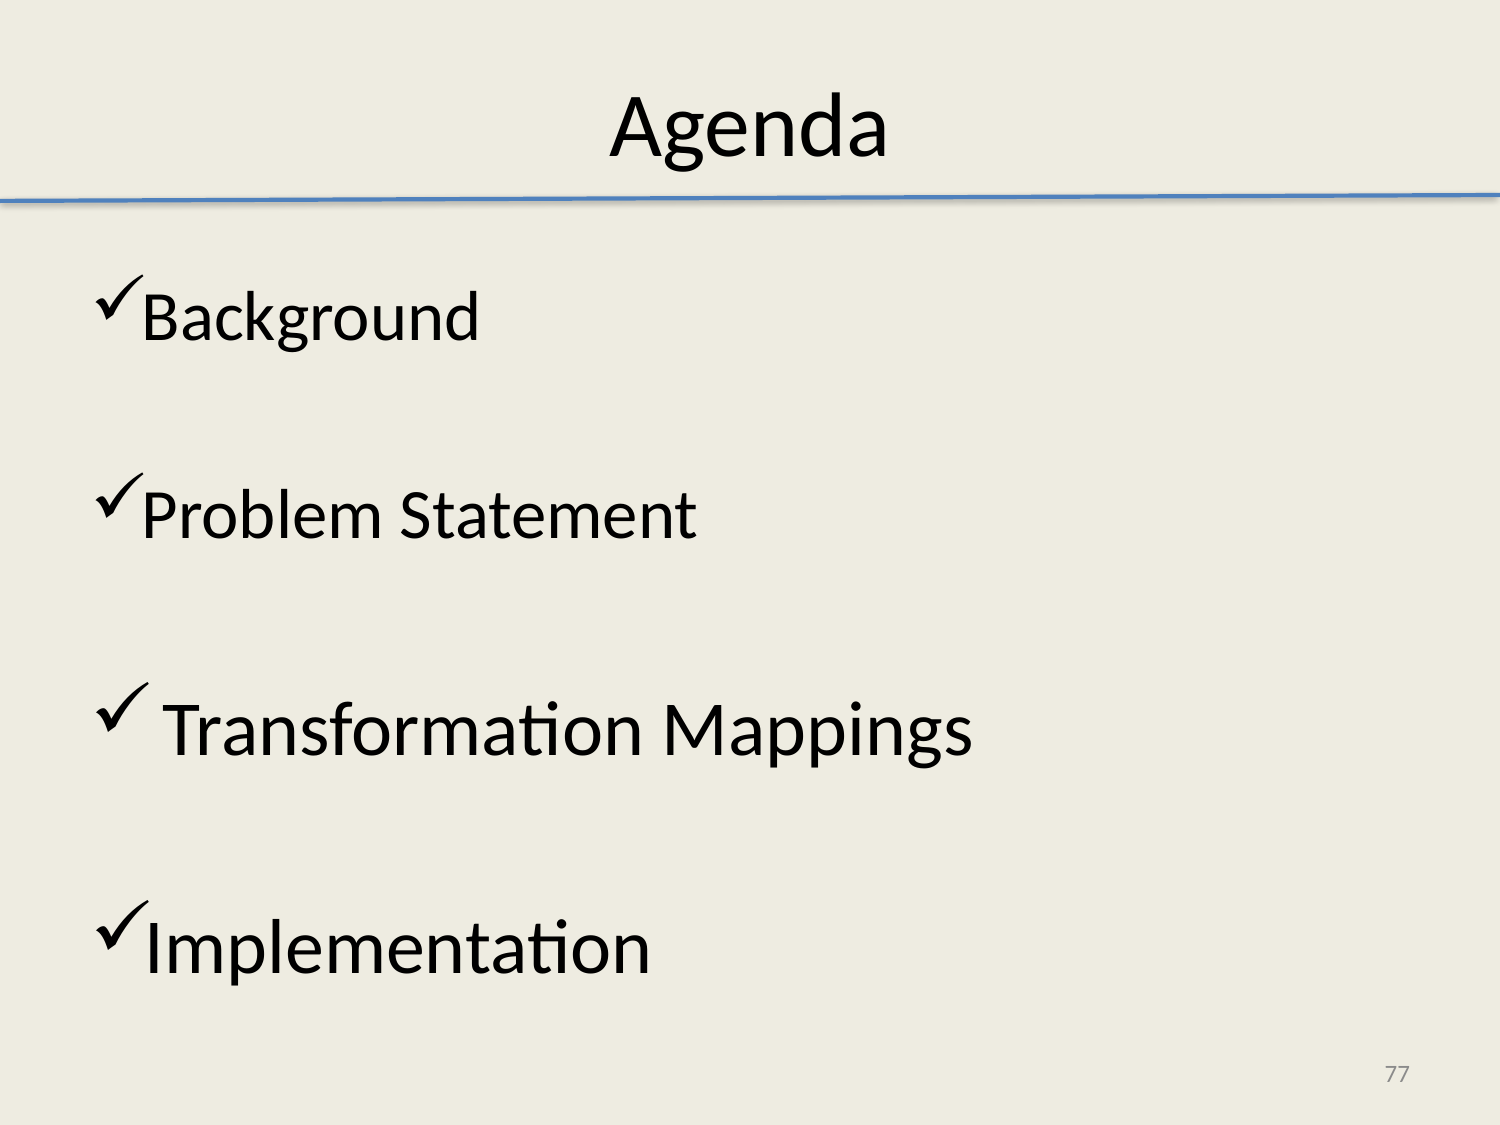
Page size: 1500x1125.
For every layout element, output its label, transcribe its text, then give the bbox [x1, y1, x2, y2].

title Agenda [75, 45, 1425, 193]
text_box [0, 194, 1500, 202]
slide_number 77 [1074, 1042, 1425, 1103]
list Background Problem Statement Transformation Mappings Implementation [75, 262, 1425, 1005]
